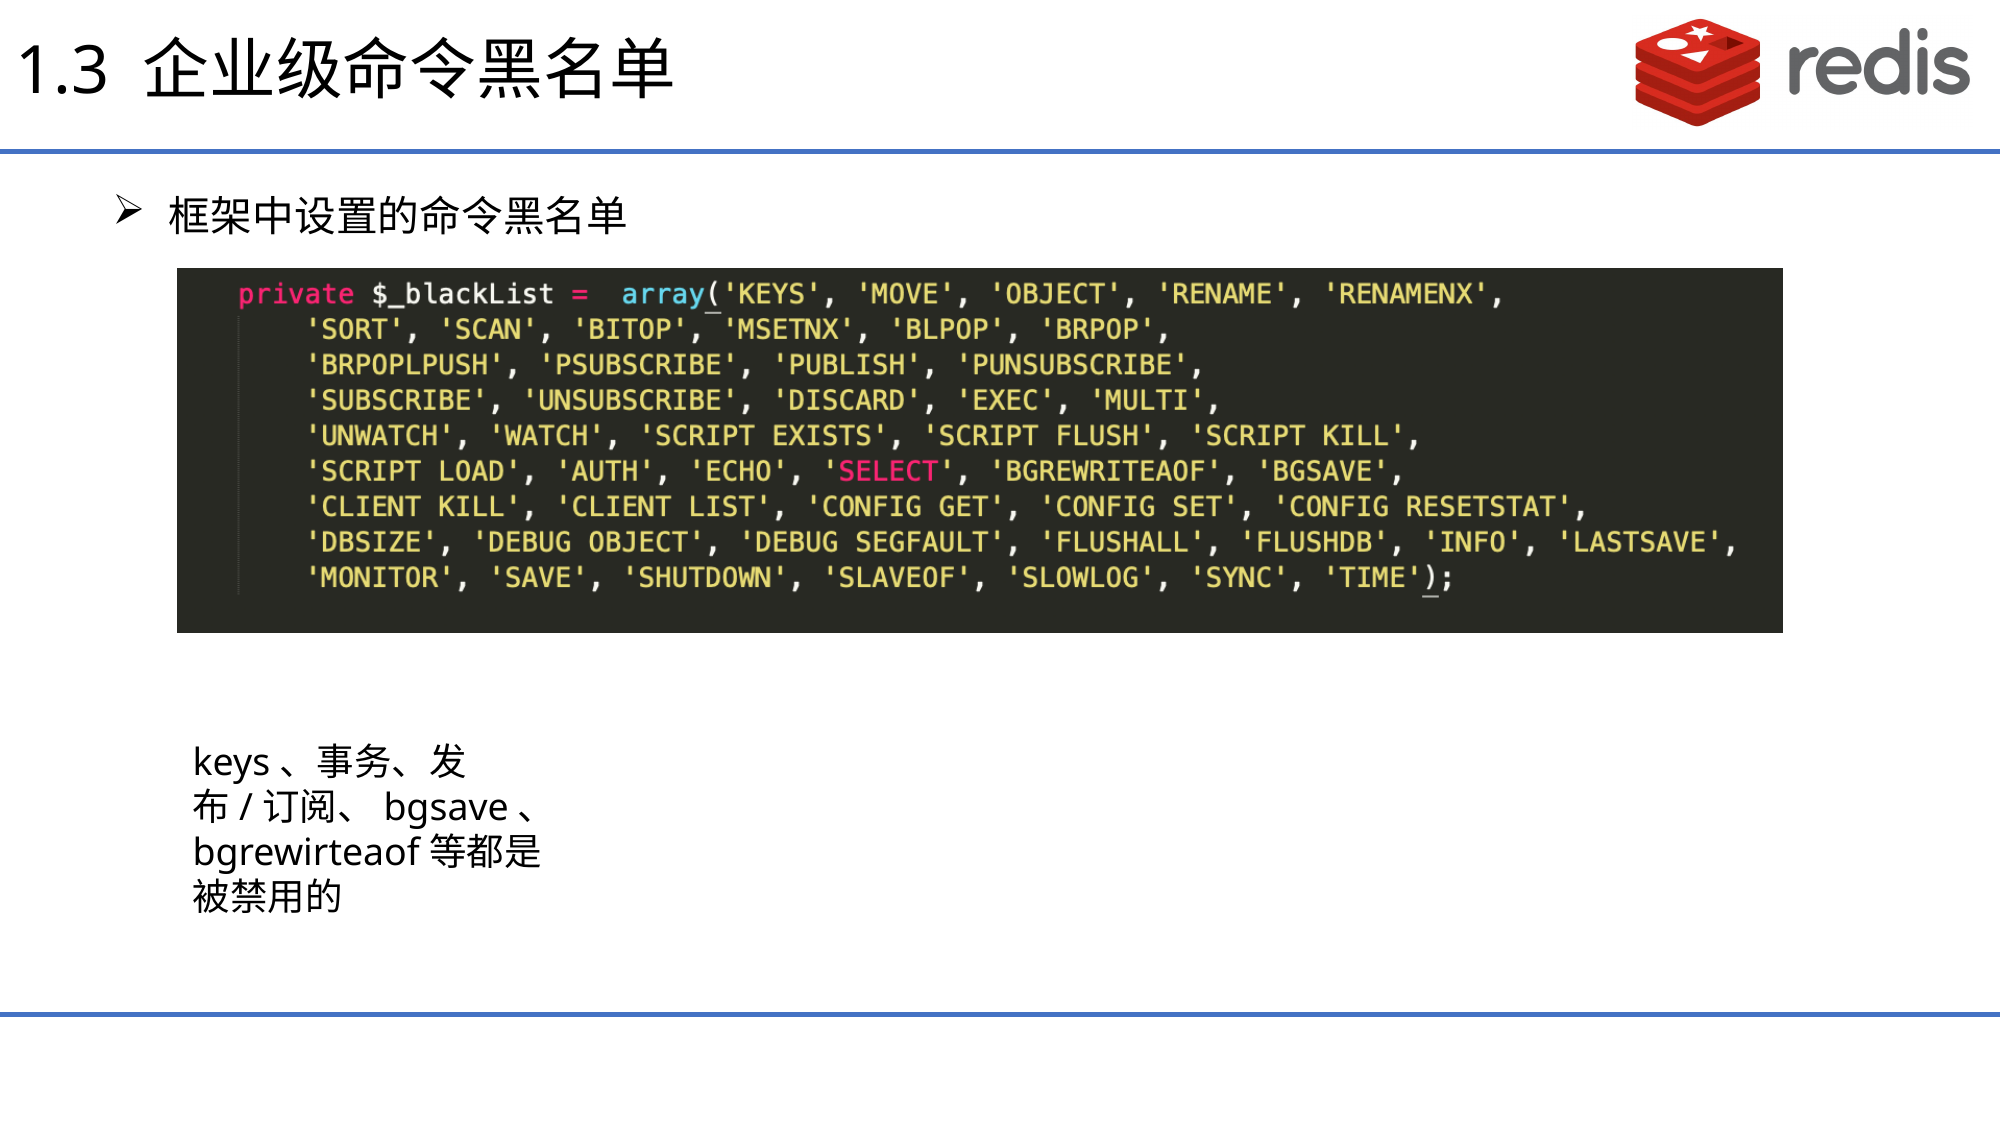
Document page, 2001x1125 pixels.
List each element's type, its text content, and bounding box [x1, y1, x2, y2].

picture [177, 268, 1783, 633]
text_box keys、事务、发布/订阅、bgsave、bgrewirteaof等都是被禁用的 [177, 730, 586, 926]
title 1.3 企业级命令黑名单 [0, 21, 1046, 124]
text_box 框架中设置的命令黑名单 [97, 157, 662, 248]
picture [1632, 15, 1973, 130]
